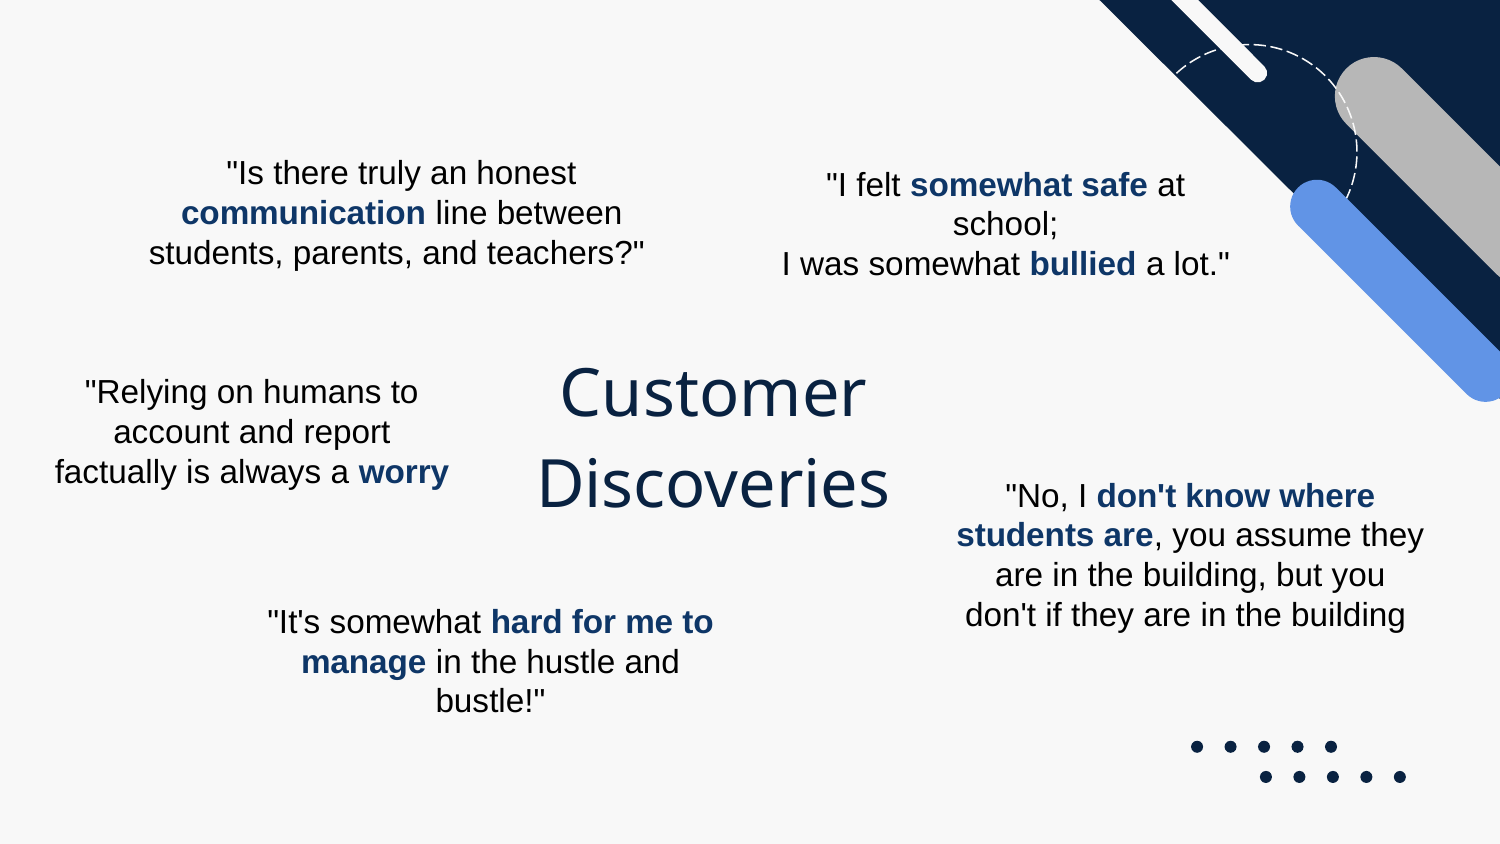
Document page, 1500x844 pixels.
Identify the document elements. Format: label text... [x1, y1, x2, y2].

text_box "It's somewhat hard for me to manage in the hustle and bustle!" [241, 592, 740, 727]
text_box "No, I don't know where students are, you assume they are in the building, but you don't if they are in the building [936, 466, 1445, 641]
text_box "I felt somewhat safe at school; I was somewhat bullied a lot." [763, 155, 1249, 290]
text_box "Relying on humans to account and report factually is always a worry [34, 362, 470, 498]
title Customer Discoveries [470, 362, 1060, 497]
text_box "Is there truly an honest communication line between students, parents, and teachers?" [117, 143, 686, 279]
